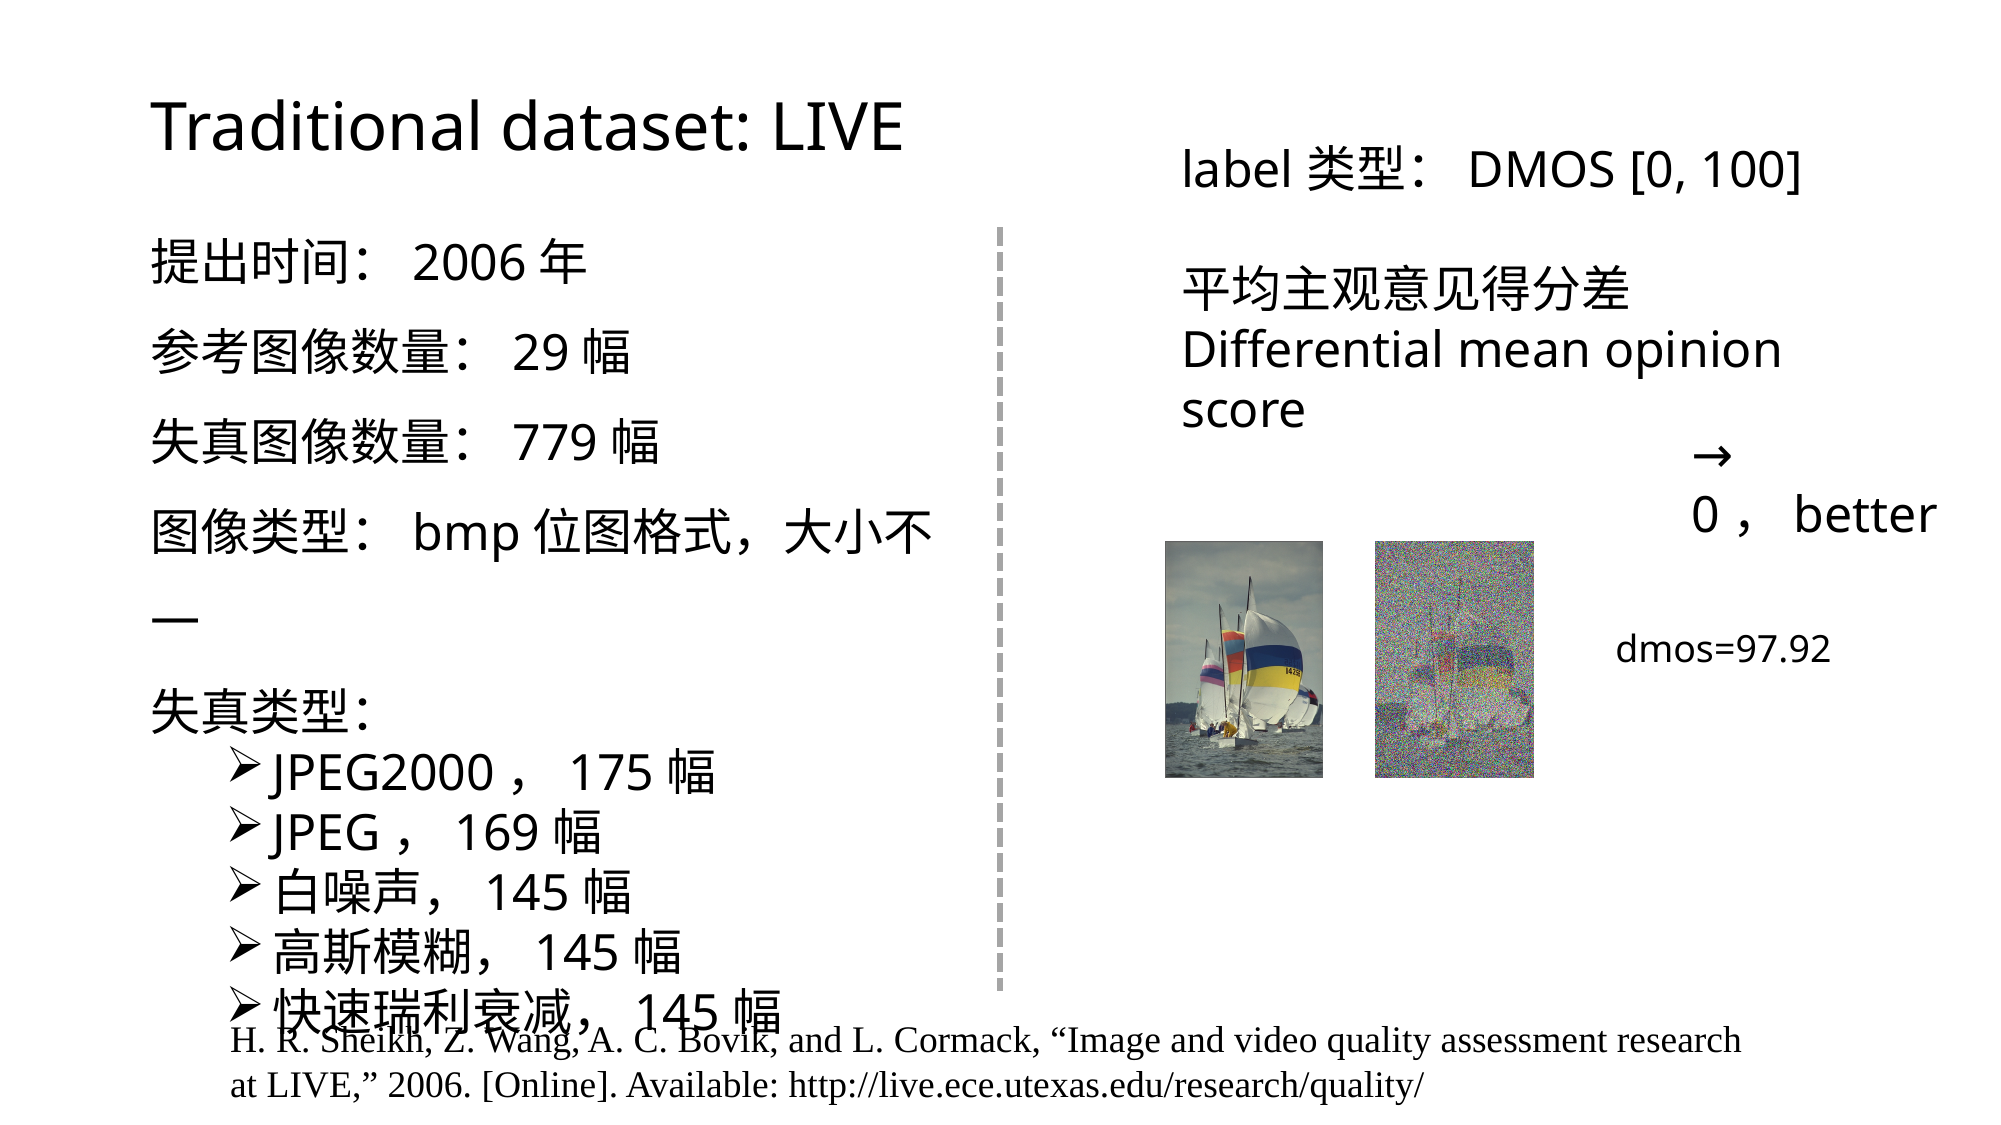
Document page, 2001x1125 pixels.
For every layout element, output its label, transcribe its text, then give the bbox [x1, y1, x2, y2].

text_box label类型：DMOS [0, 100] 平均主观意见得分差 Differential mean opinion score [1166, 130, 1937, 446]
text_box Traditional dataset: LIVE [135, 76, 951, 171]
picture [1165, 541, 1323, 778]
text_box 提出时间：2006年 参考图像数量：29幅 失真图像数量：779幅 图像类型：bmp位图格式，大小不一 失真类型： JPEG2000，175幅 JPEG，169幅 白噪声，145幅 高斯模糊，145幅 快速瑞利衰减，145幅 [135, 193, 981, 1048]
text_box → 0，better [1676, 414, 1982, 550]
text_box H. R. Sheikh, Z. Wang, A. C. Bovik, and L. Cormack, “Image and video quality assessment research at LIVE,” 2006. [Online]. Available: http://live.ece.utexas.edu/research/quality/ [215, 1008, 1785, 1113]
picture [1375, 541, 1534, 778]
text_box dmos=97.92 [1600, 617, 1865, 678]
